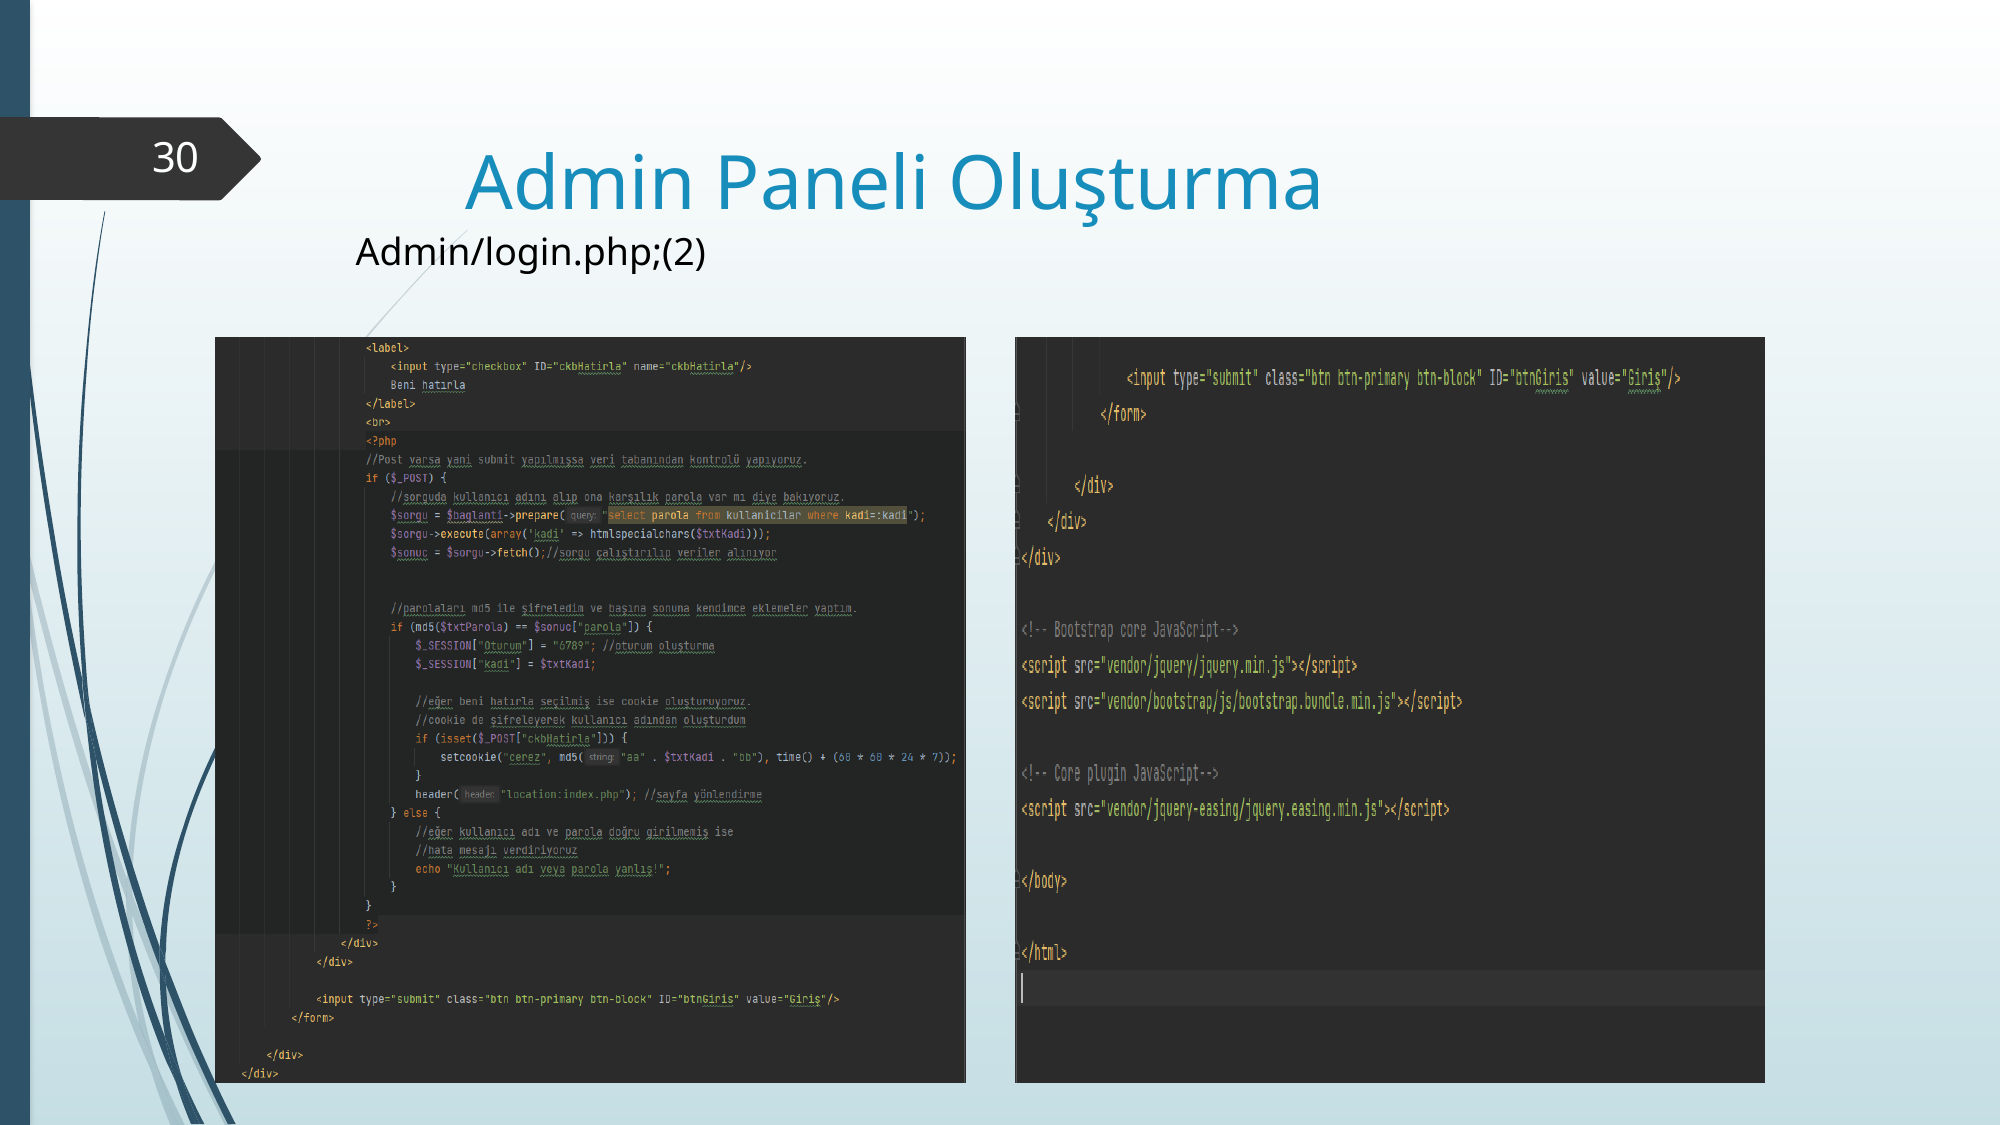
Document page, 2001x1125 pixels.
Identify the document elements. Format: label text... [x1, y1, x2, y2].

text_box Admin Paneli Oluşturma [450, 127, 1913, 338]
picture [214, 337, 966, 1084]
text_box Admin/login.php;(2) [340, 220, 1664, 281]
slide_number 30 [87, 129, 216, 190]
picture [1015, 337, 1765, 1084]
